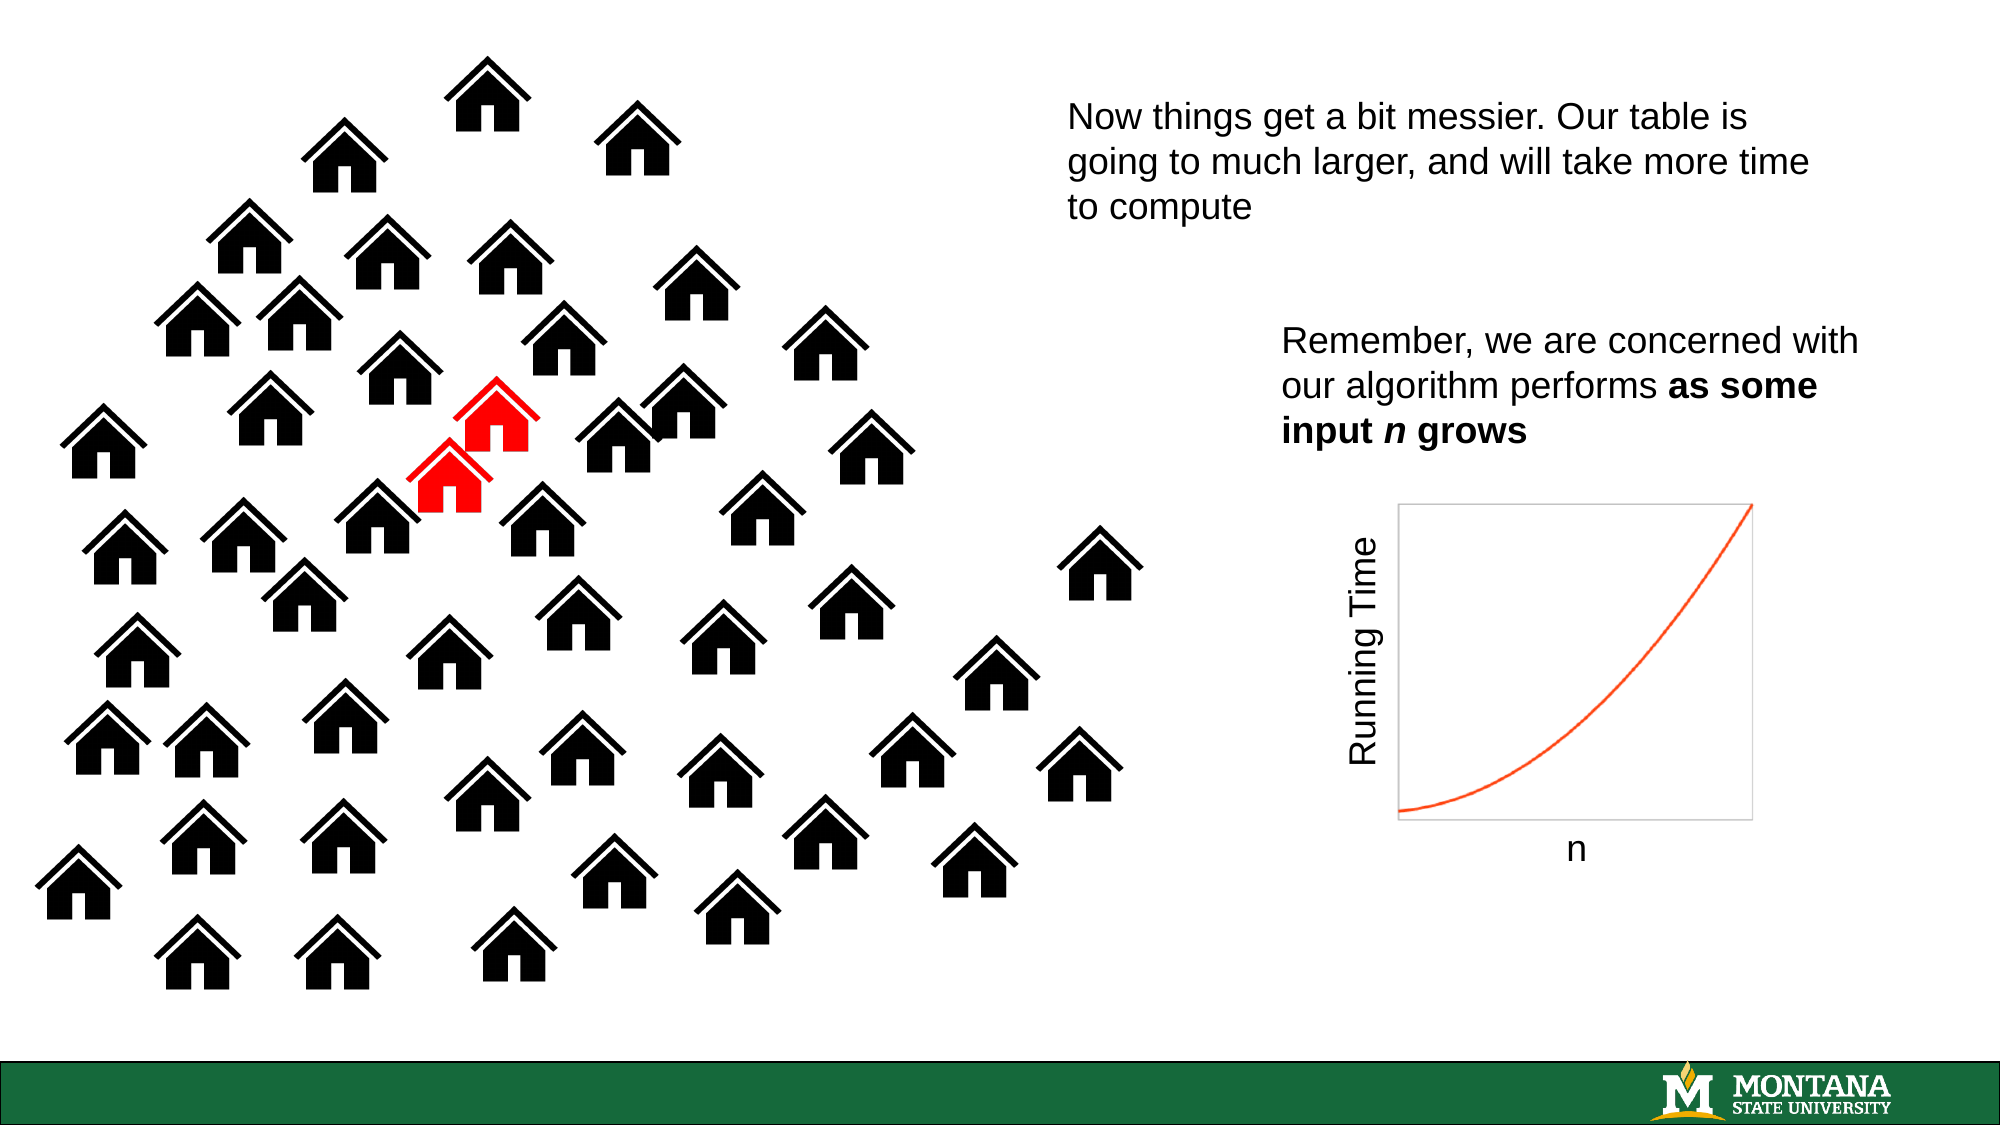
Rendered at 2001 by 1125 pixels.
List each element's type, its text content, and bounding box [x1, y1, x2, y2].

picture [57, 599, 257, 888]
picture [646, 231, 748, 333]
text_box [1892, 1060, 2000, 1125]
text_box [0, 1060, 1647, 1125]
picture [437, 43, 538, 144]
picture [147, 901, 248, 1002]
picture [1387, 492, 1763, 833]
picture [687, 622, 1130, 957]
picture [74, 496, 176, 598]
picture [286, 901, 388, 1002]
picture [399, 601, 501, 702]
picture [923, 809, 1025, 911]
picture [437, 697, 633, 844]
picture [670, 719, 771, 821]
text_box Now things get a bit messier. Our table is going to much larger, and will take more time to compute [1052, 84, 1826, 234]
picture [673, 586, 774, 687]
picture [775, 292, 876, 393]
picture [295, 664, 396, 766]
picture [821, 395, 923, 497]
picture [587, 87, 688, 188]
text_box Remember, we are concerned with our algorithm performs as some input n grows [1266, 308, 1887, 459]
picture [293, 785, 394, 886]
picture [1049, 512, 1151, 613]
picture [147, 104, 734, 663]
text_box n [1551, 841, 1602, 877]
picture [712, 457, 902, 652]
picture [463, 819, 665, 994]
text_box Running Time [1330, 521, 1382, 782]
picture [52, 390, 154, 491]
picture [1649, 1060, 1892, 1122]
picture [28, 830, 129, 932]
